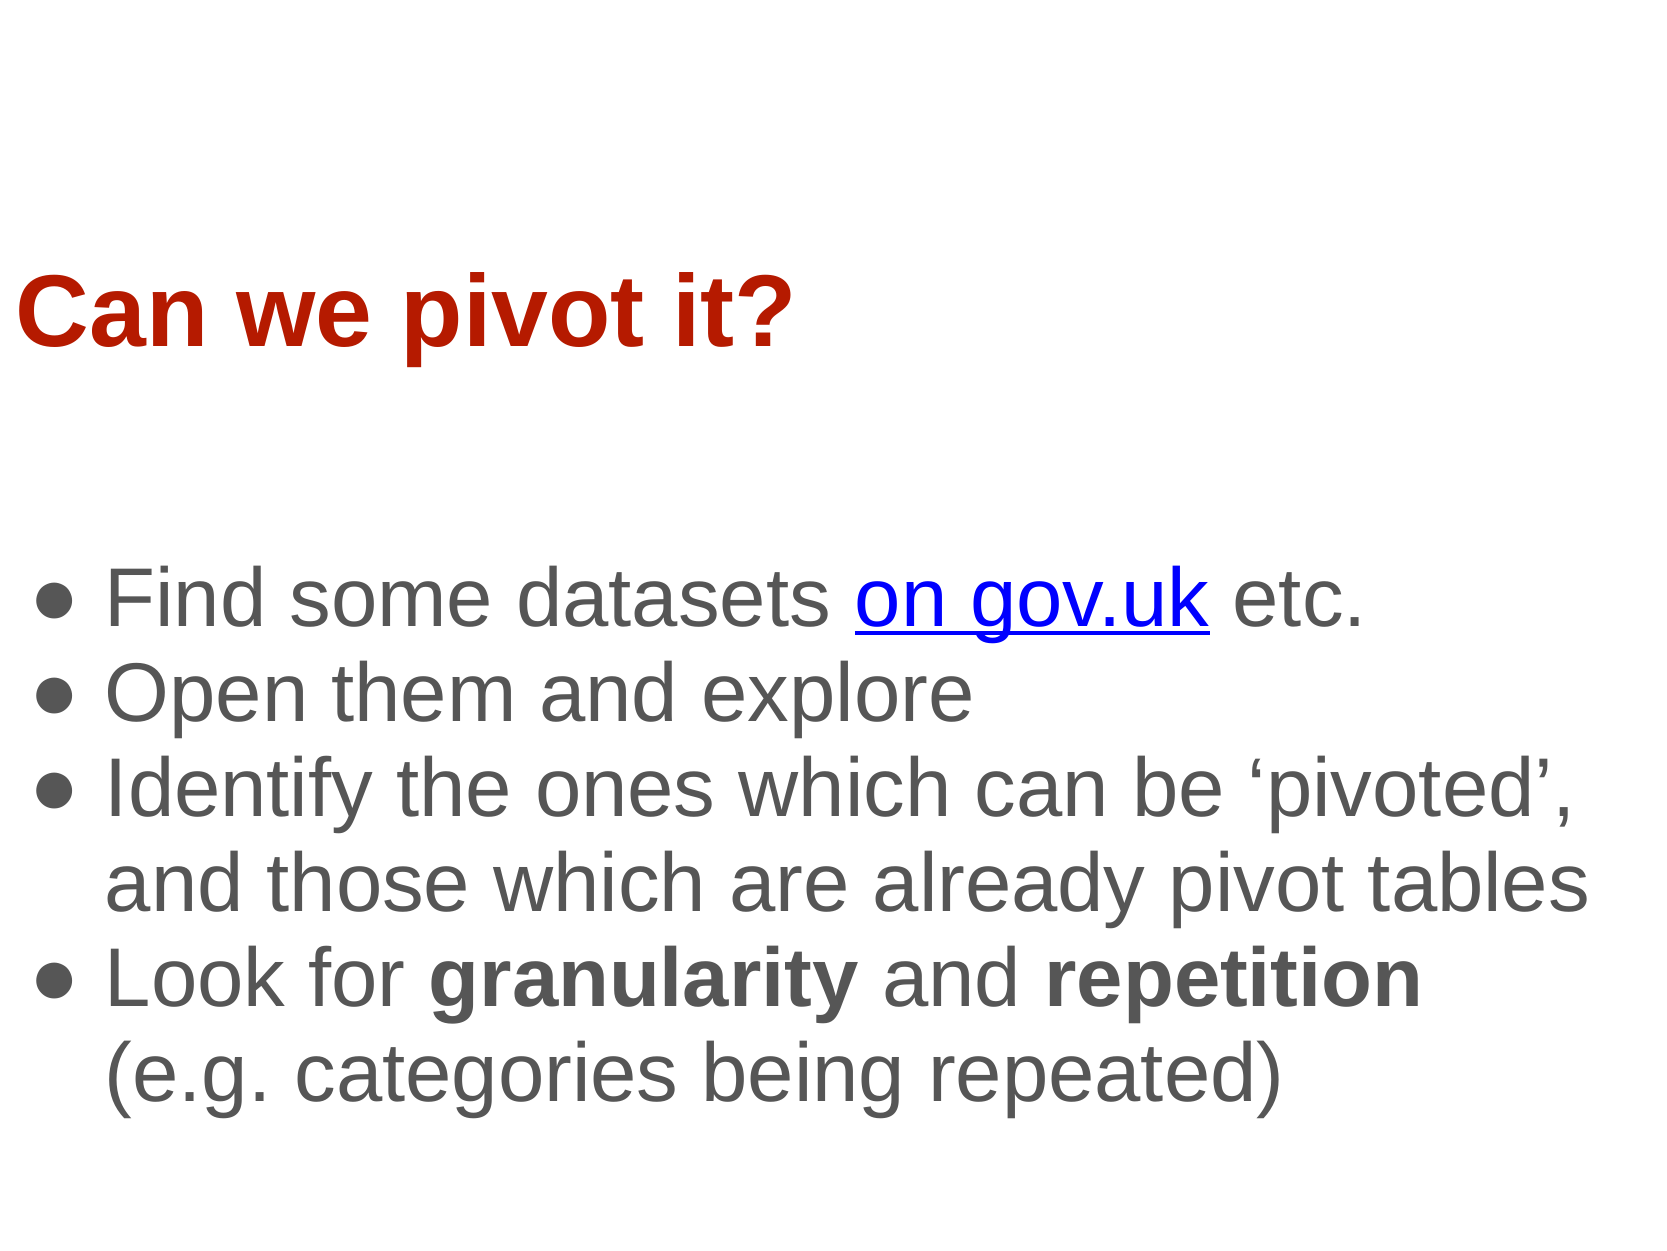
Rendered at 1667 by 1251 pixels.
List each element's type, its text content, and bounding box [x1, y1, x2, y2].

text_box Find some datasets on gov.uk etc. Open them and explore Identify the ones which can be ‘pivoted’, and those which are already pivot tables Look for granularity and repetition (e.g. categories being repeated) [29, 550, 1607, 1234]
text_box Can we pivot it? [15, 252, 1612, 367]
